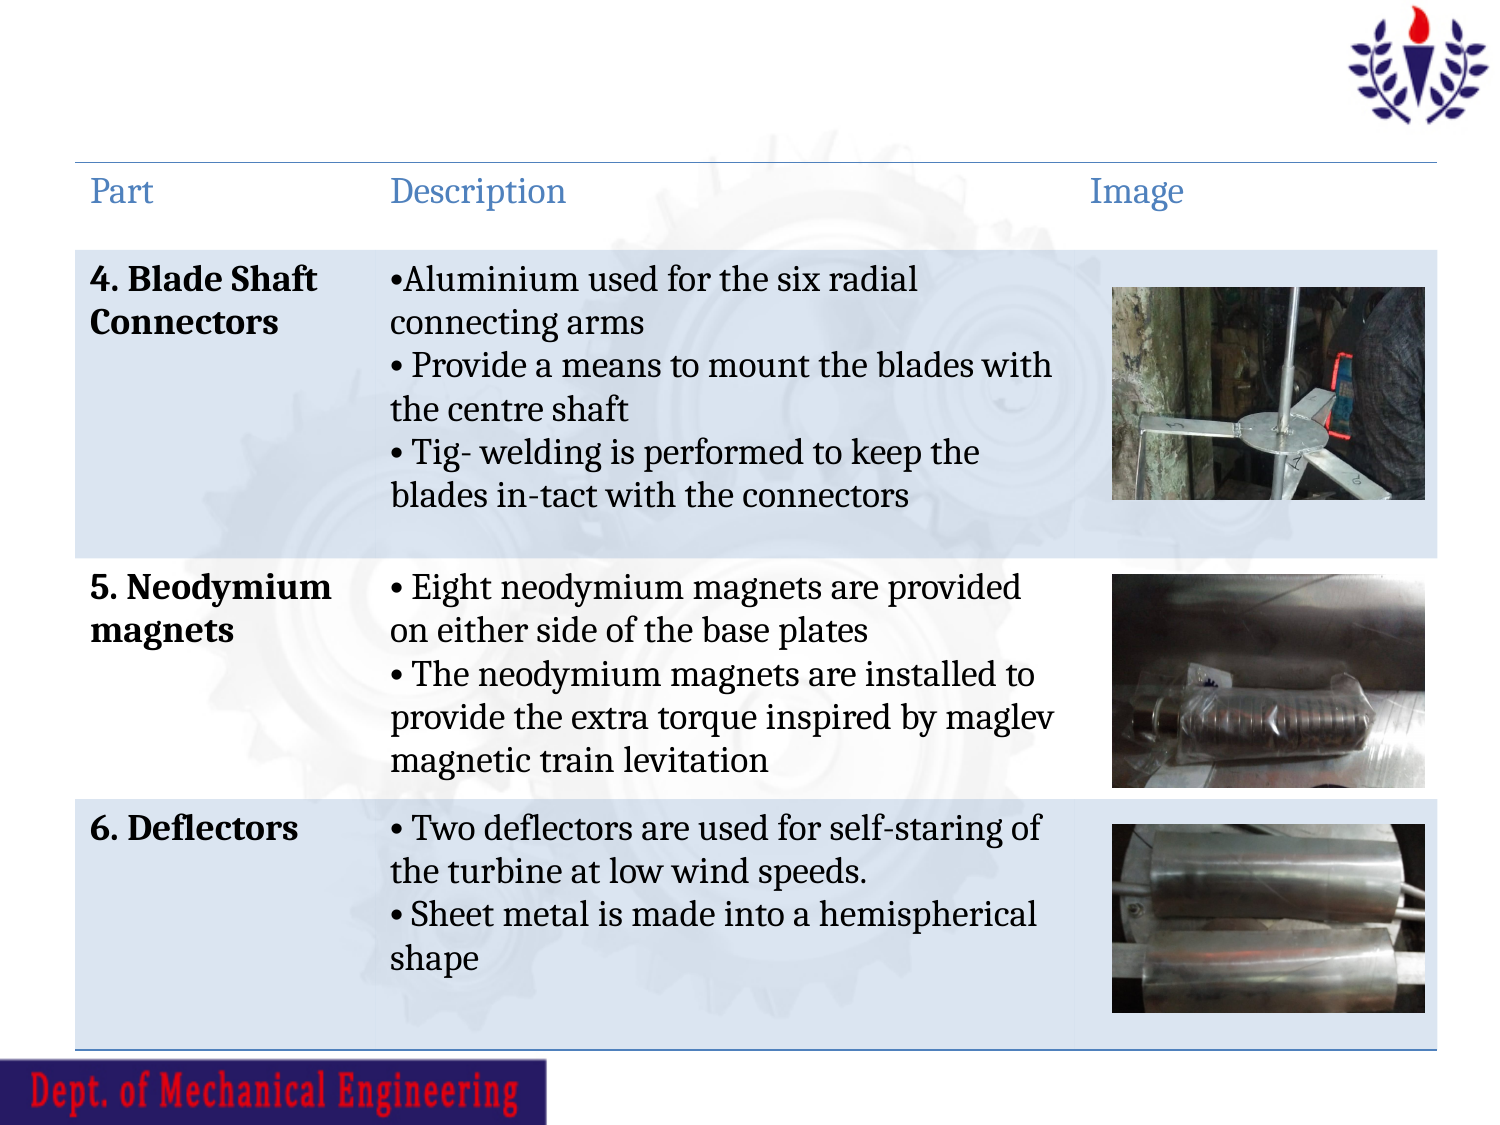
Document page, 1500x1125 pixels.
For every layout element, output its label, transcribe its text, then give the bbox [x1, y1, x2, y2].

table_header Image [1075, 163, 1437, 250]
table_cell Two deflectors are used for self-staring of the turbine at low wind speeds. Sheet metal is made into a hemispherical shape [375, 799, 1075, 1049]
table_cell 6. Deflectors [75, 799, 375, 1049]
table_cell [1075, 799, 1437, 1049]
table_cell [1075, 250, 1437, 558]
table_cell Eight neodymium magnets are provided on either side of the base plates The neodymium magnets are installed to provide the extra torque inspired by maglev magnetic train levitation [375, 558, 1075, 799]
table_header Description [375, 163, 1075, 250]
table_header Part [75, 163, 375, 250]
picture [0, 0, 1500, 1125]
table_cell 5. Neodymium magnets [75, 558, 375, 799]
table_cell Aluminium used for the six radial connecting arms Provide a means to mount the blades with the centre shaft Tig- welding is performed to keep the blades in-tact with the connectors [375, 250, 1075, 558]
table_cell [1075, 558, 1437, 799]
table_cell 4. Blade Shaft Connectors [75, 250, 375, 558]
